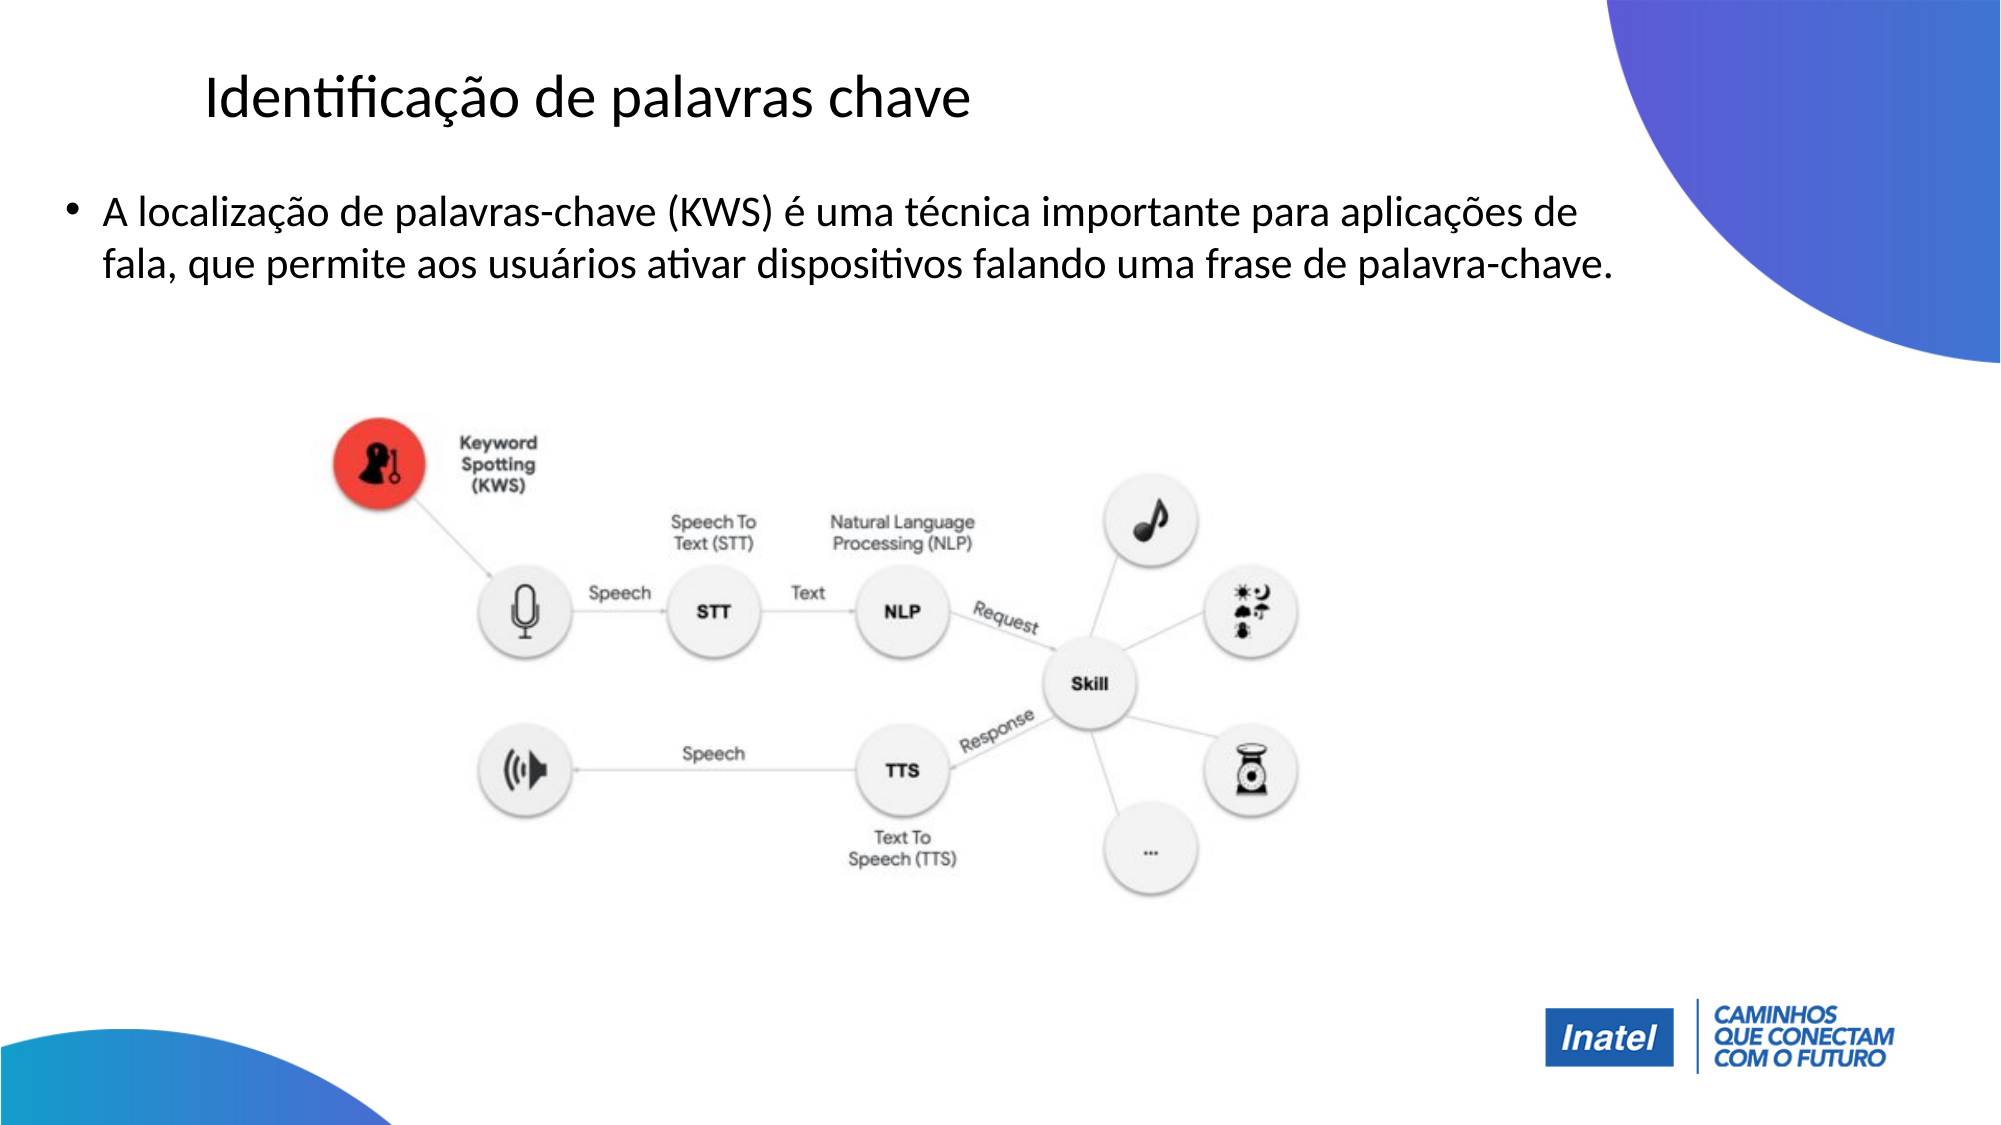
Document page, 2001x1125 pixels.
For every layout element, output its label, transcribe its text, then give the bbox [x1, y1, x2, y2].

title Identificação de palavras chave [50, 30, 1126, 156]
picture [0, 0, 2001, 1125]
list A localização de palavras-chave (KWS) é uma técnica importante para aplicações de fala, que permite aos usuários ativar dispositivos falando uma frase de palavra-chave. [50, 174, 1644, 600]
